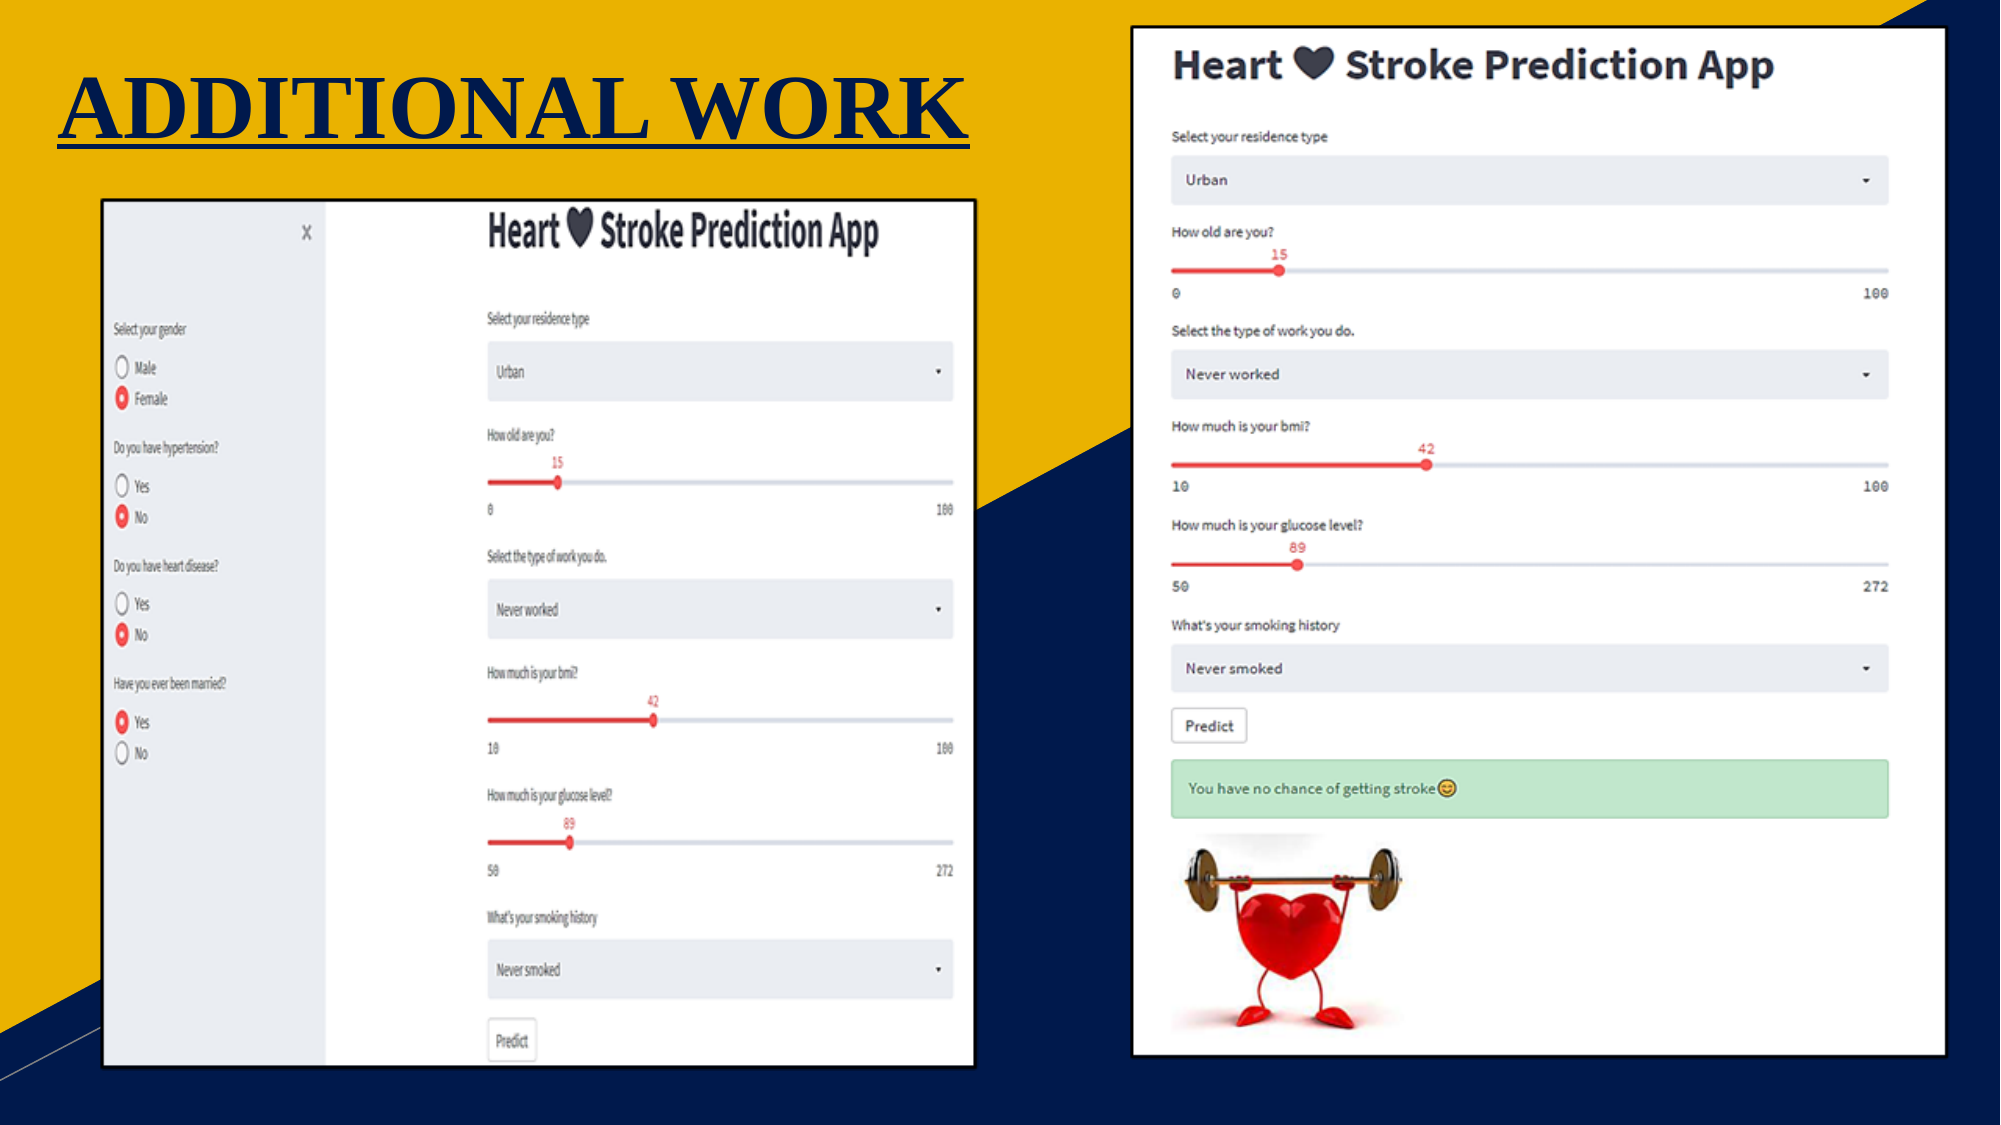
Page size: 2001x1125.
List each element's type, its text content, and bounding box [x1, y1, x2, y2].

picture [1129, 24, 1951, 1060]
text_box ADDITIONAL WORK [42, 44, 1124, 174]
picture [99, 197, 979, 1072]
